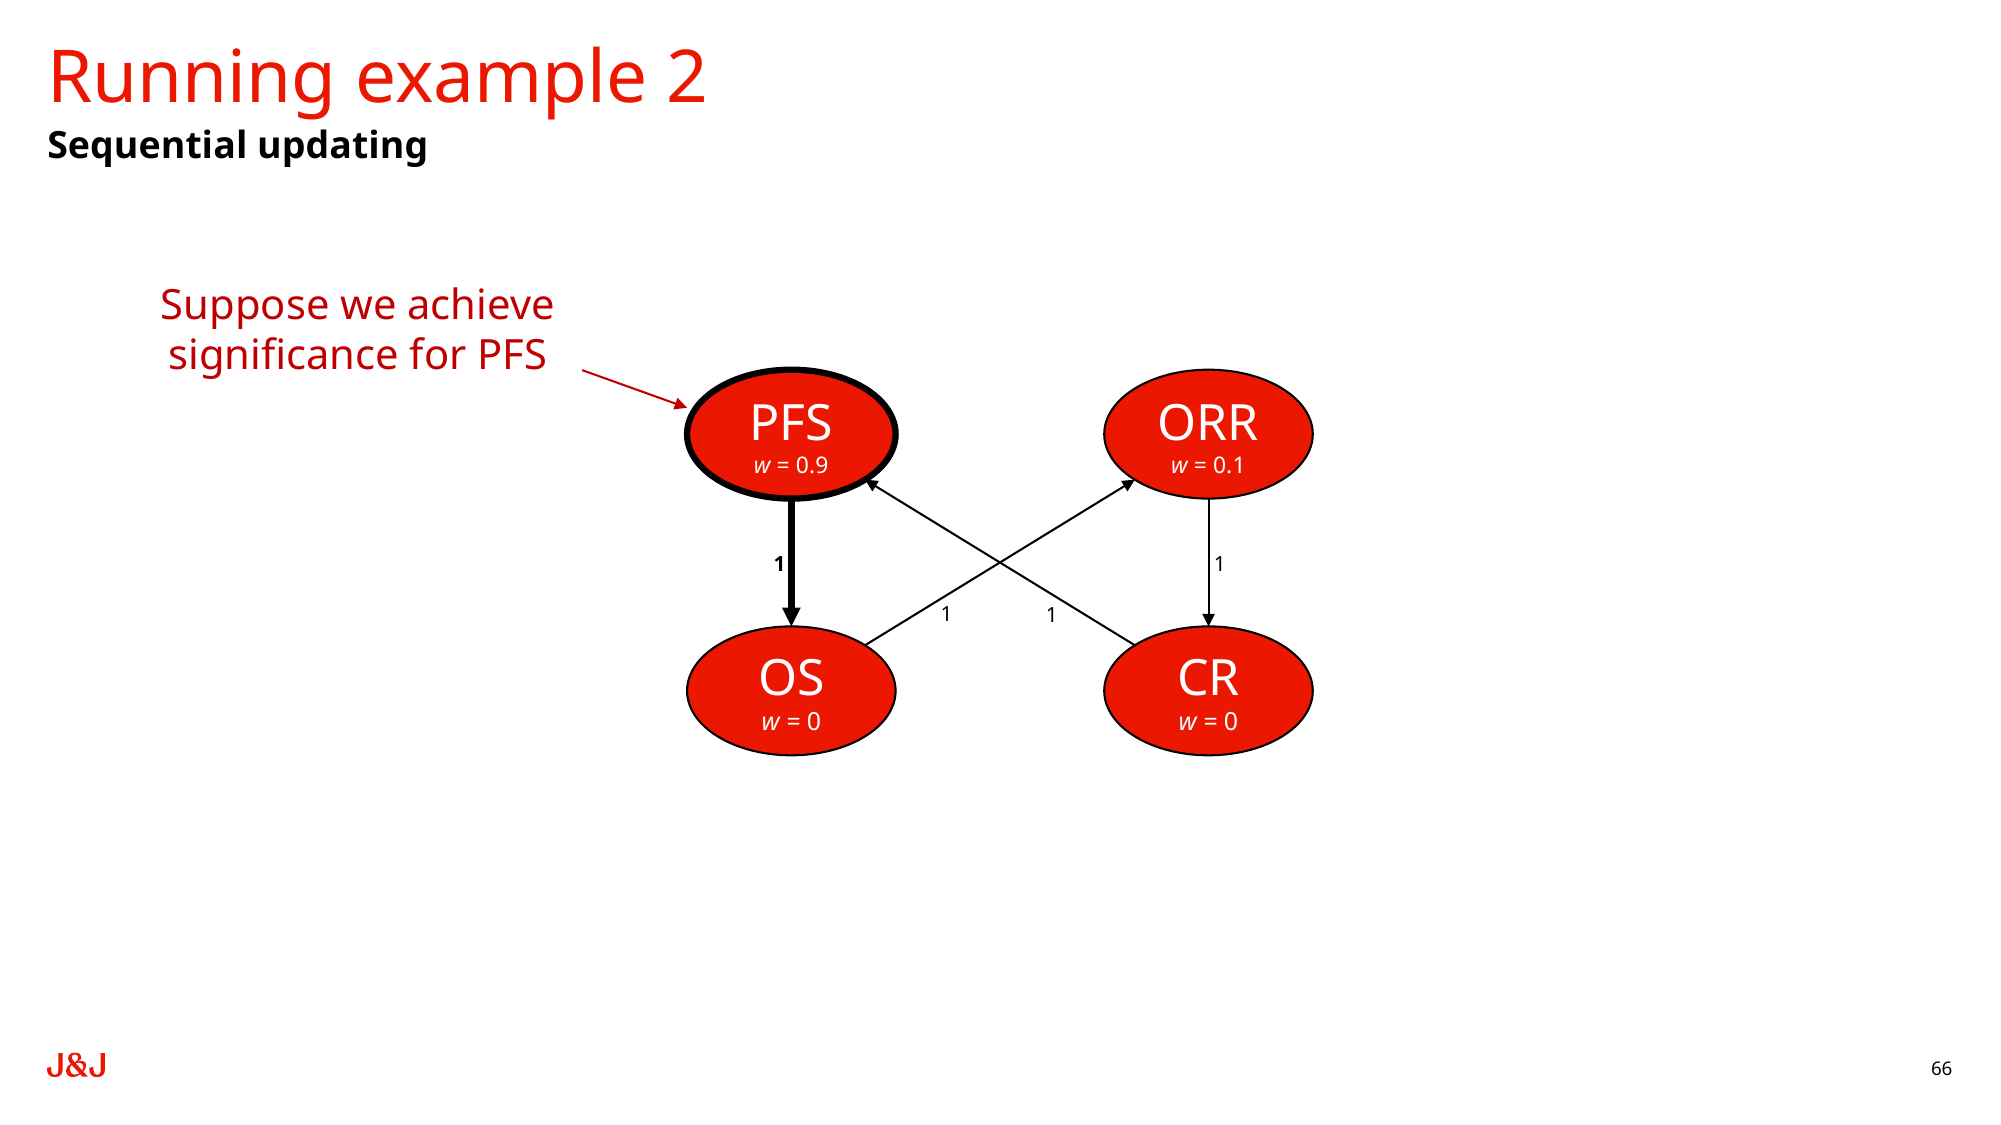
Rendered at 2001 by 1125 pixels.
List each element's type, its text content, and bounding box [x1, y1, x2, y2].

title Running example 2 [47, 43, 1952, 117]
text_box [582, 370, 687, 408]
text_box Suppose we achieve significance for PFS [130, 270, 586, 385]
subtitle Sequential updating [47, 117, 1952, 166]
slide_number 66 [1899, 1055, 1953, 1081]
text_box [687, 369, 1313, 756]
